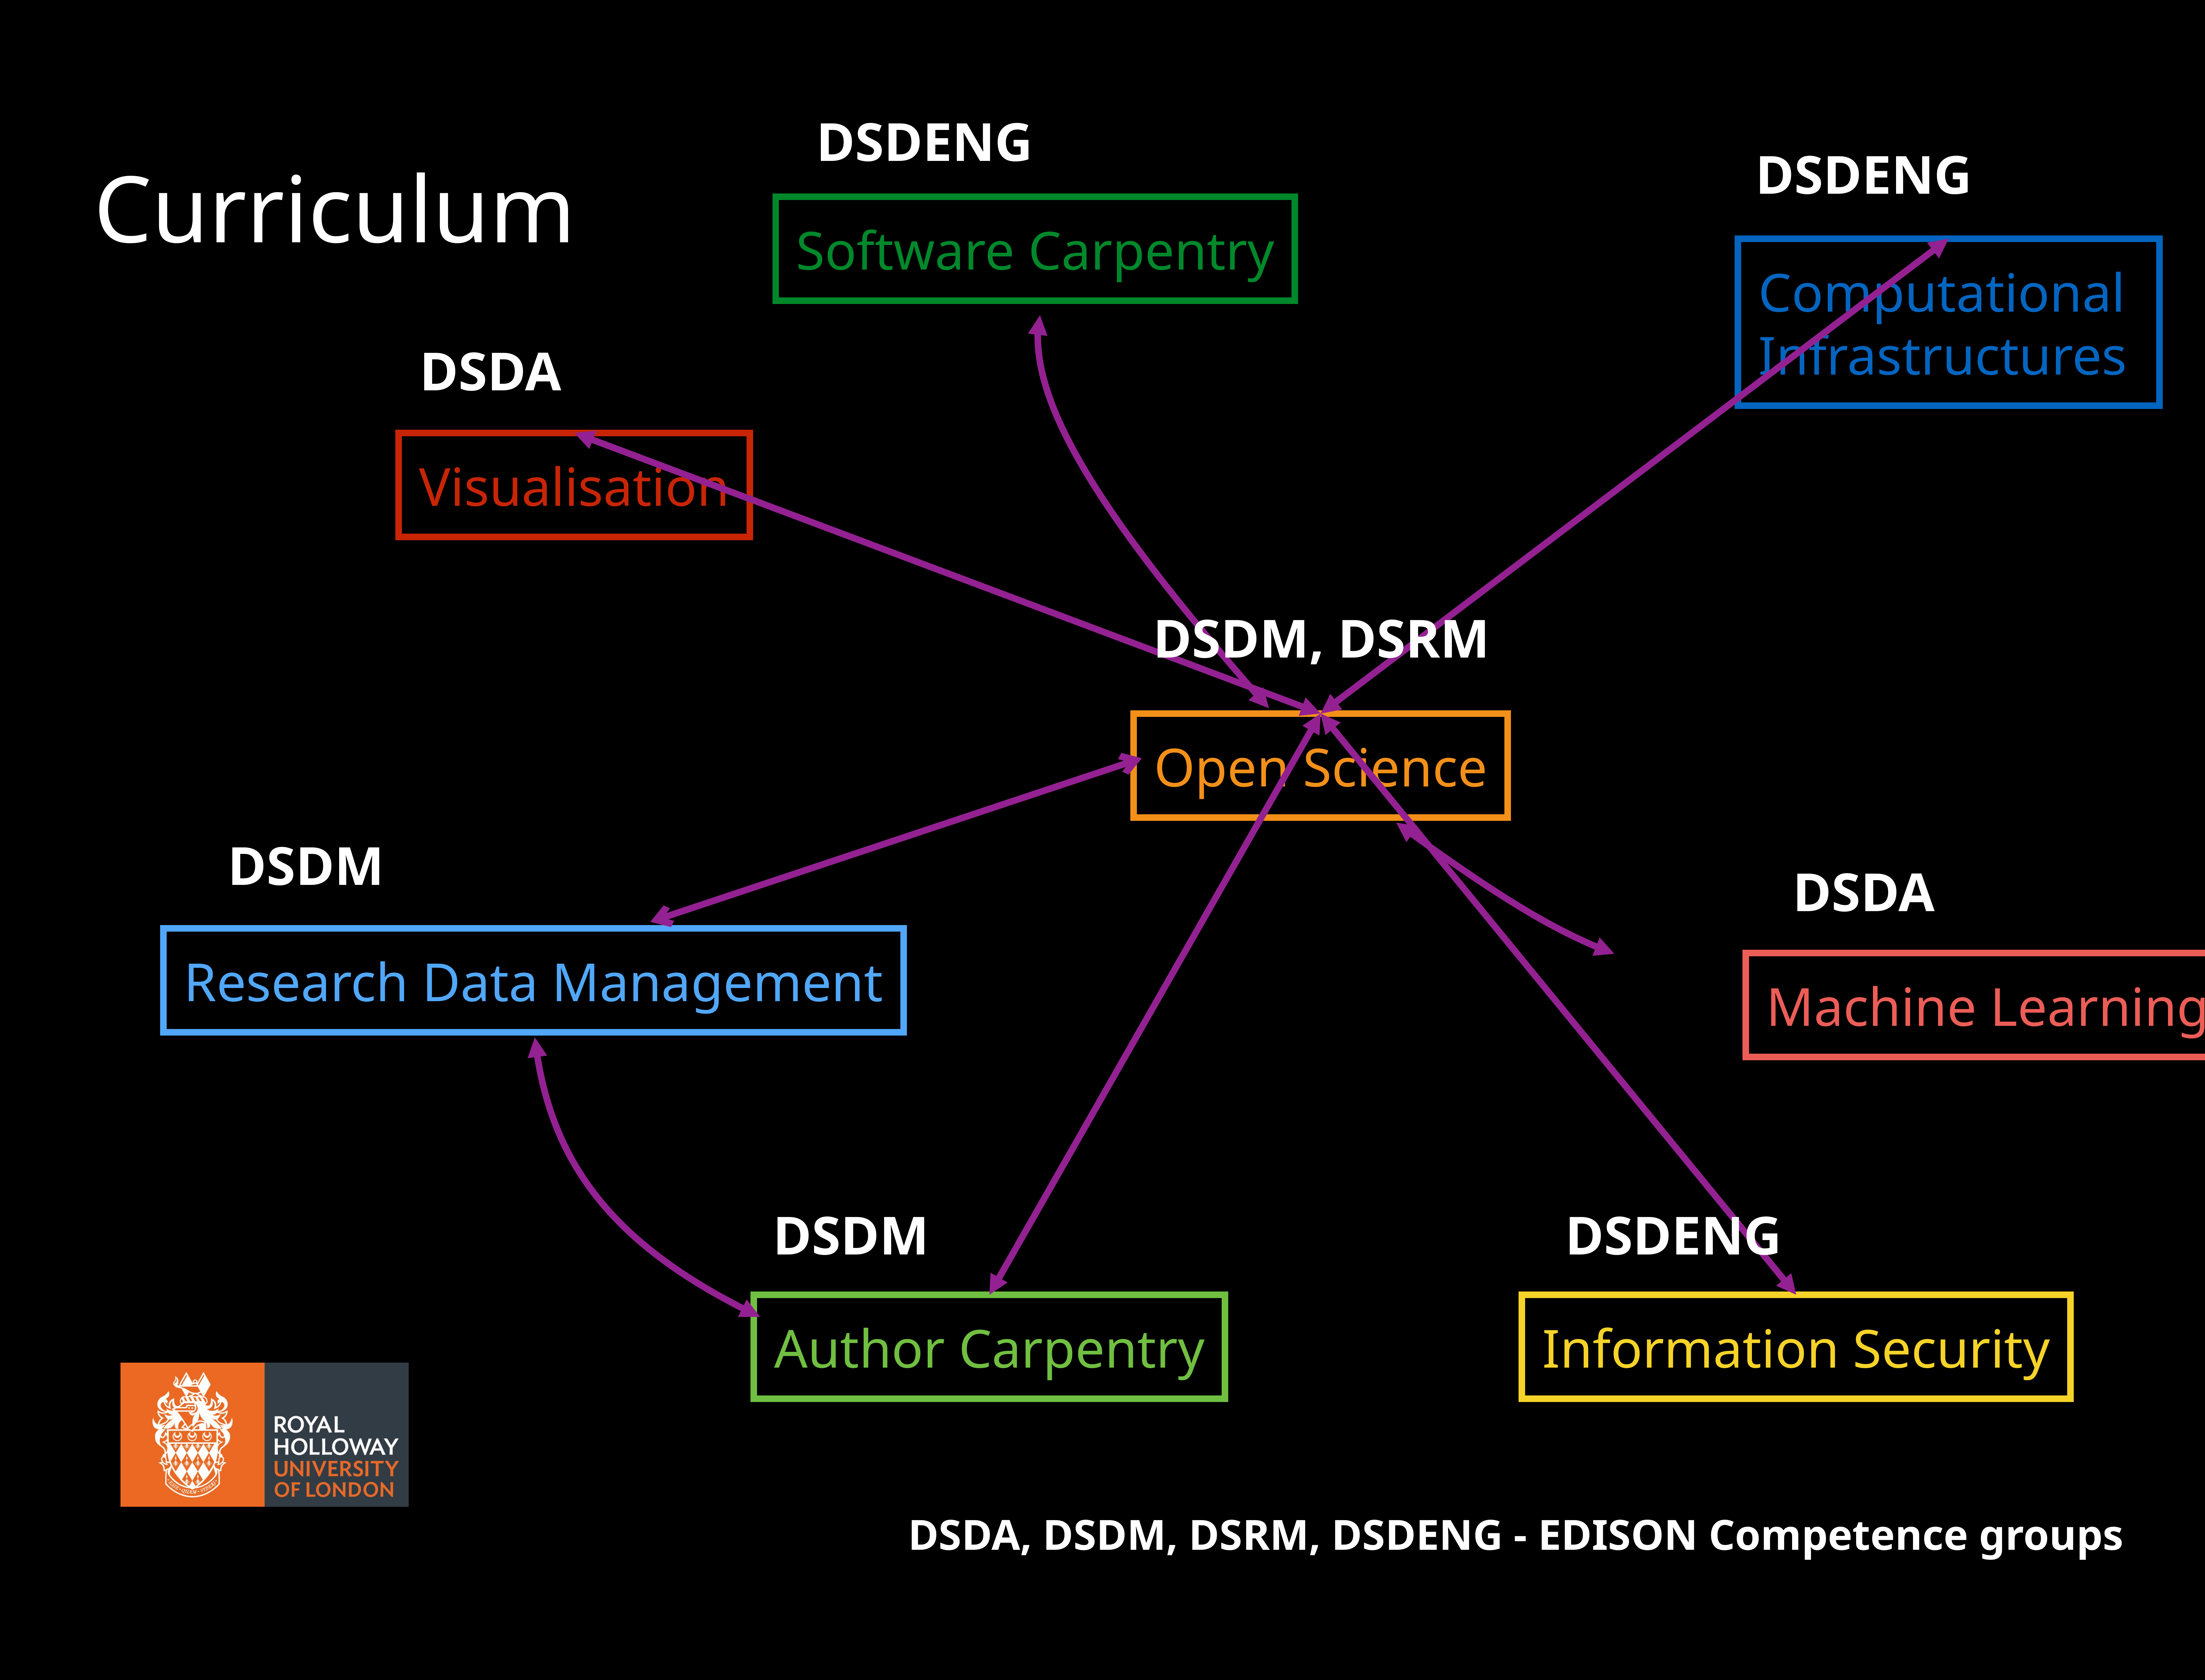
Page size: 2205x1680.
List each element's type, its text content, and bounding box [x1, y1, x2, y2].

text_box DSDA [1796, 850, 1944, 931]
text_box Research Data Management [163, 928, 904, 1032]
picture [120, 1363, 409, 1507]
text_box Visualisation [594, 433, 750, 485]
text_box Information Security [1522, 1295, 2071, 1399]
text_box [1320, 322, 1949, 766]
text_box DSDENG [807, 100, 1042, 180]
text_box [533, 1037, 760, 1317]
text_box DSDENG [1746, 133, 1981, 213]
text_box DSDA [411, 329, 570, 410]
text_box Author Carpentry [754, 1295, 1225, 1399]
text_box DSDM [219, 824, 393, 904]
text_box Software Carpentry [776, 197, 1295, 301]
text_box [574, 485, 1321, 766]
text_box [1320, 765, 1796, 1347]
text_box Visualisation [398, 433, 702, 537]
text_box [650, 809, 989, 923]
text_box DSDA, DSDM, DSRM, DSDENG - EDISON Competence groups [899, 1500, 2133, 1567]
text_box [1038, 315, 1139, 485]
text_box Machine Learning [1796, 953, 2205, 1057]
text_box DSDM [764, 1193, 938, 1274]
text_box Computational Infrastructures [1738, 239, 1947, 322]
text_box Computational Infrastructures [1844, 239, 2160, 406]
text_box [989, 765, 1320, 1347]
text_box Curriculum [85, 142, 584, 270]
